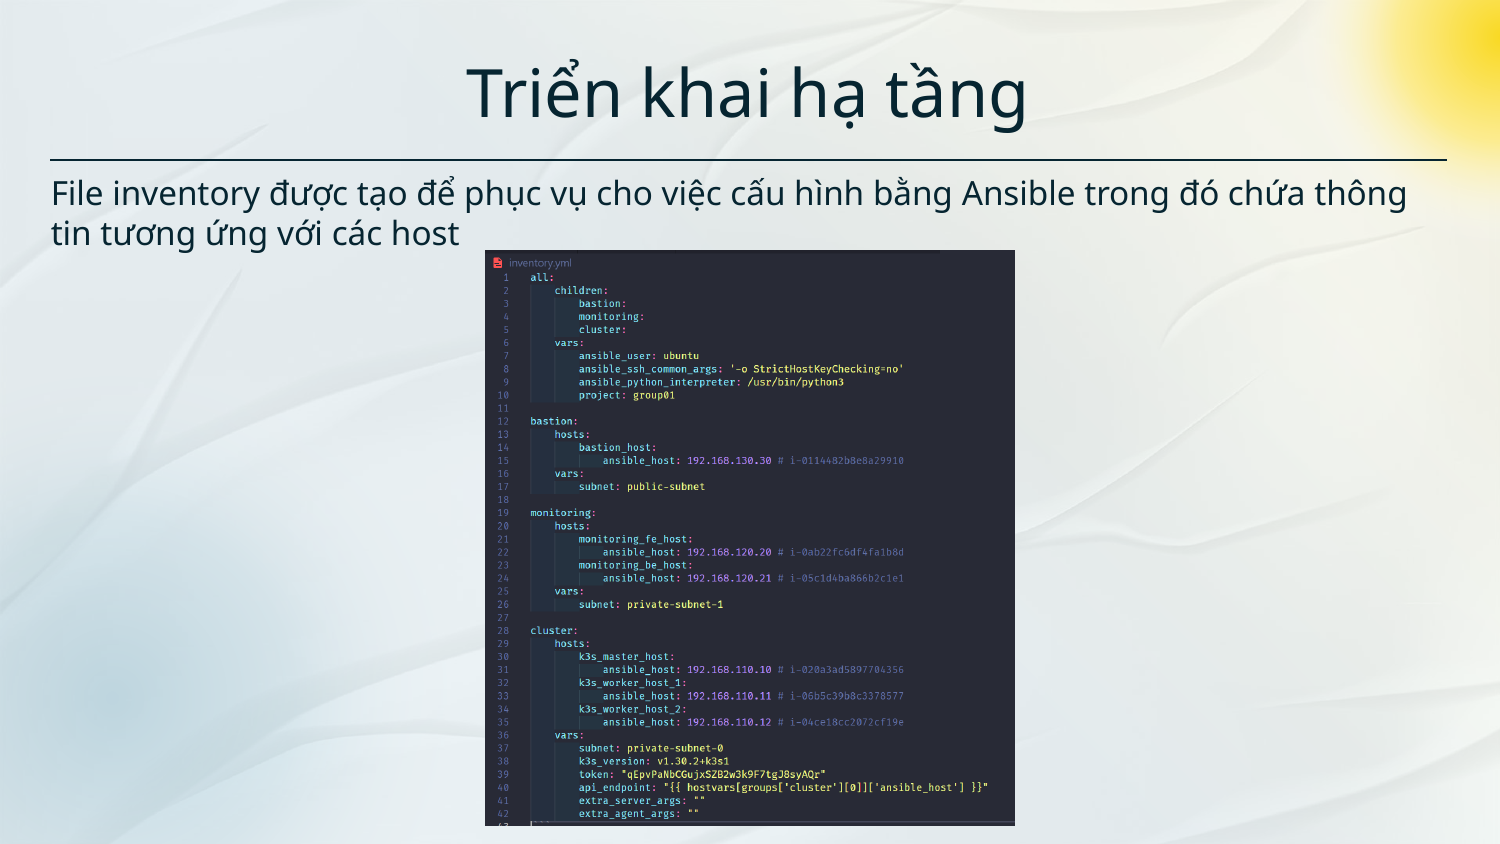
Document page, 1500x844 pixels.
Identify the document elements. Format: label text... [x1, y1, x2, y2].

text_box File inventory được tạo để phục vụ cho việc cấu hình bằng Ansible trong đó chứa thông tin tương ứng với các host [50, 172, 1448, 653]
picture [484, 249, 1016, 826]
text_box Triển khai hạ tầng [50, 51, 1447, 159]
